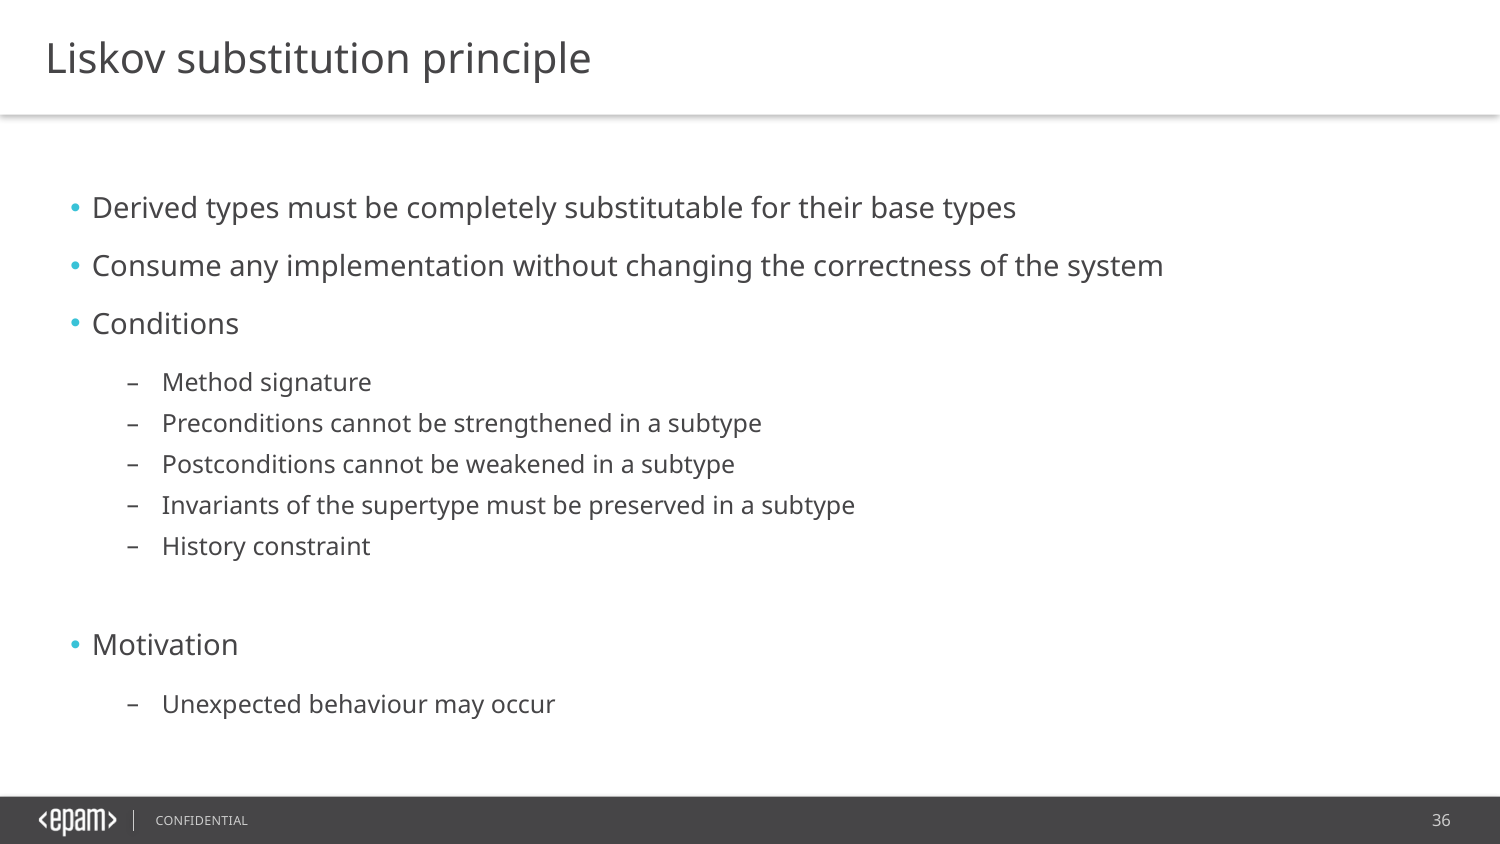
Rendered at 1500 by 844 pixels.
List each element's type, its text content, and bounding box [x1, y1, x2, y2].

list Liskov substitution principle [0, 0, 1500, 115]
list Derived types must be completely substitutable for their base types Consume any implementation without changing the correctness of the system Conditions Method signature Preconditions cannot be strengthened in a subtype Postconditions cannot be weakened in a subtype Invariants of the supertype must be preserved in a subtype History constraint Motivation Unexpected behaviour may occur [59, 177, 1428, 733]
picture [38, 808, 117, 837]
